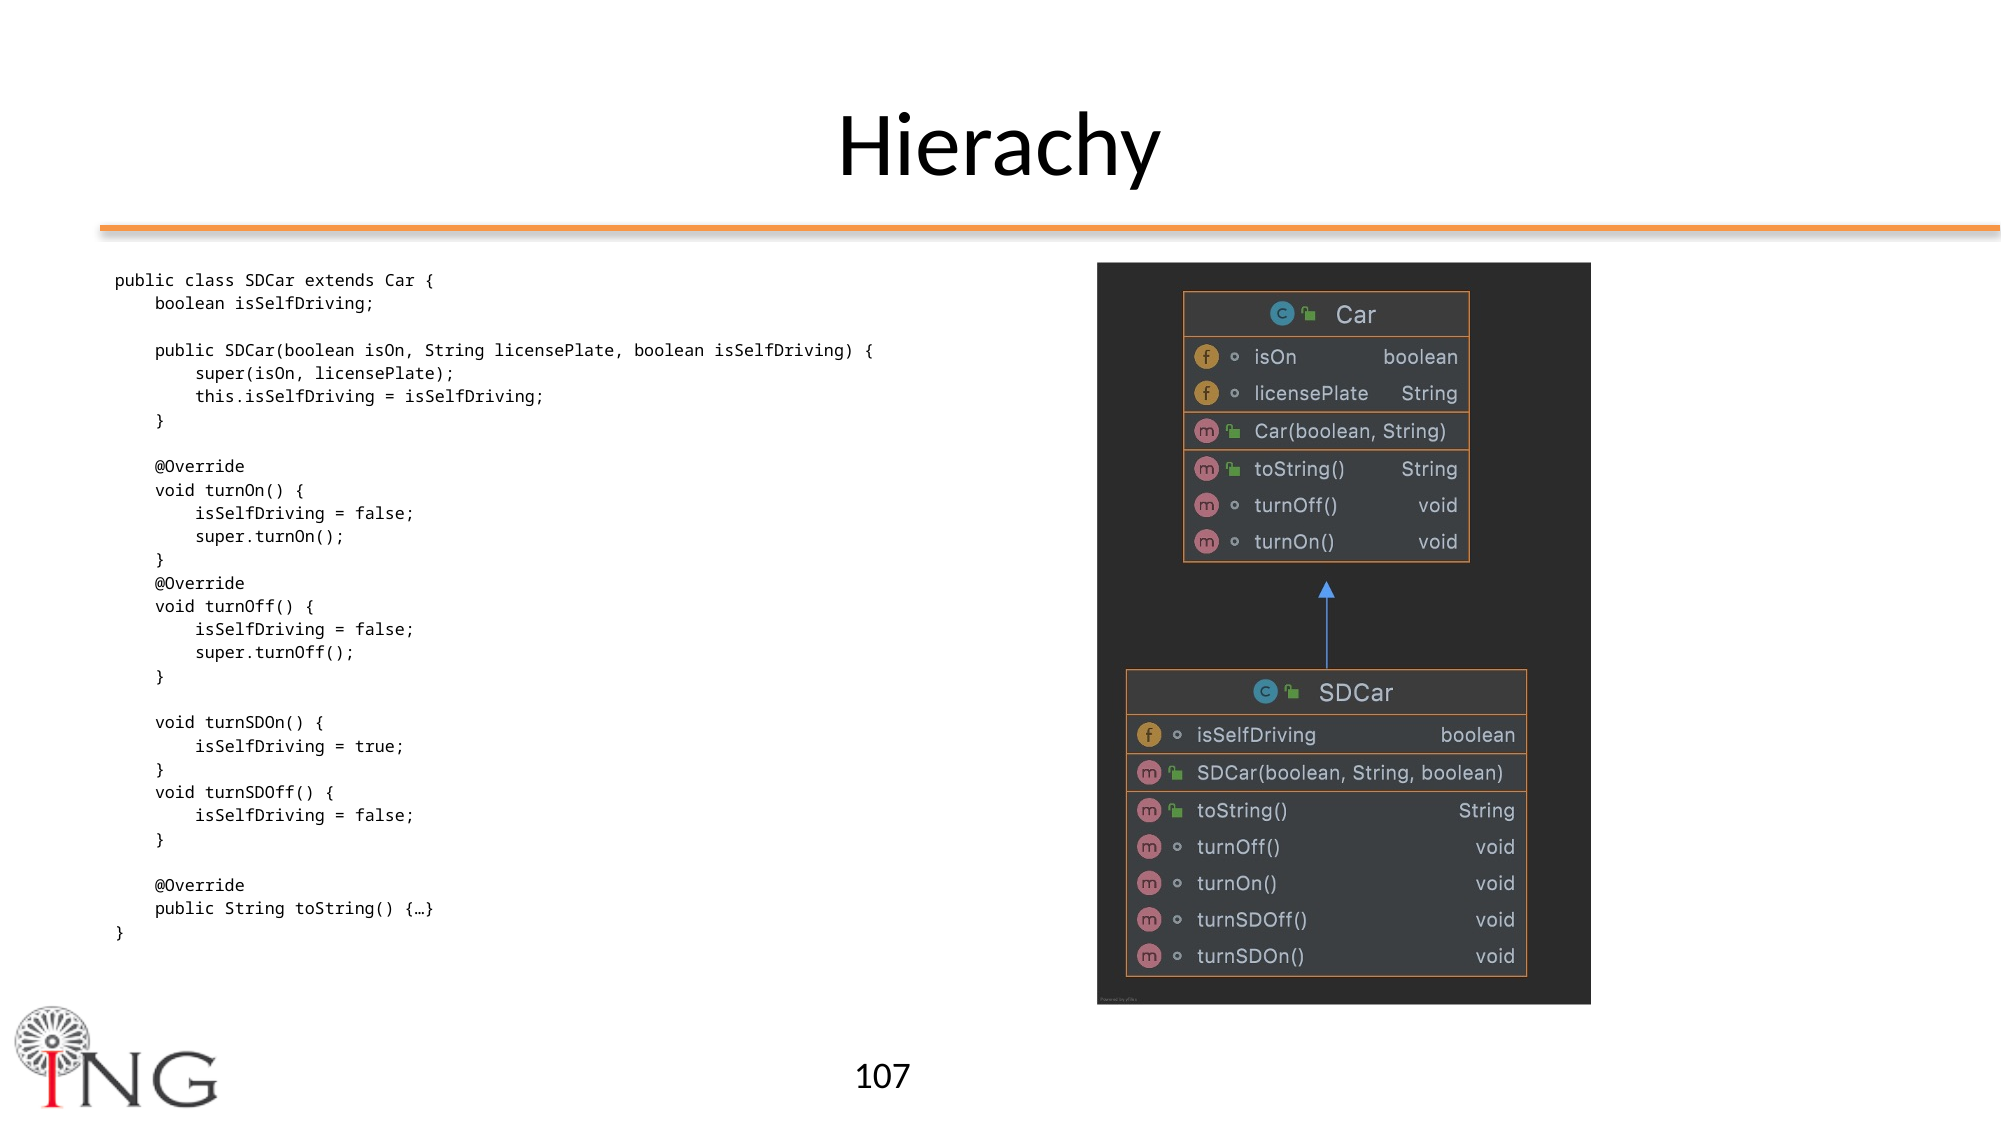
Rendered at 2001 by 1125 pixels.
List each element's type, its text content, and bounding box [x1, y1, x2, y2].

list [1096, 262, 1591, 1005]
list public class SDCar extends Car { boolean isSelfDriving; public SDCar(boolean isOn, String licensePlate, boolean isSelfDriving) { super(isOn, licensePlate); this.isSelfDriving = isSelfDriving; } @Override void turnOn() { isSelfDriving = false; super.turnOn(); } @Override void turnOff() { isSelfDriving = false; super.turnOff(); } void turnSDOn() { isSelfDriving = true; } void turnSDOff() { isSelfDriving = false; } @Override public String toString() {…} } [99, 262, 984, 1005]
title Hierachy [99, 45, 1900, 233]
slide_number 107 [839, 1043, 1900, 1104]
picture [0, 987, 244, 1125]
